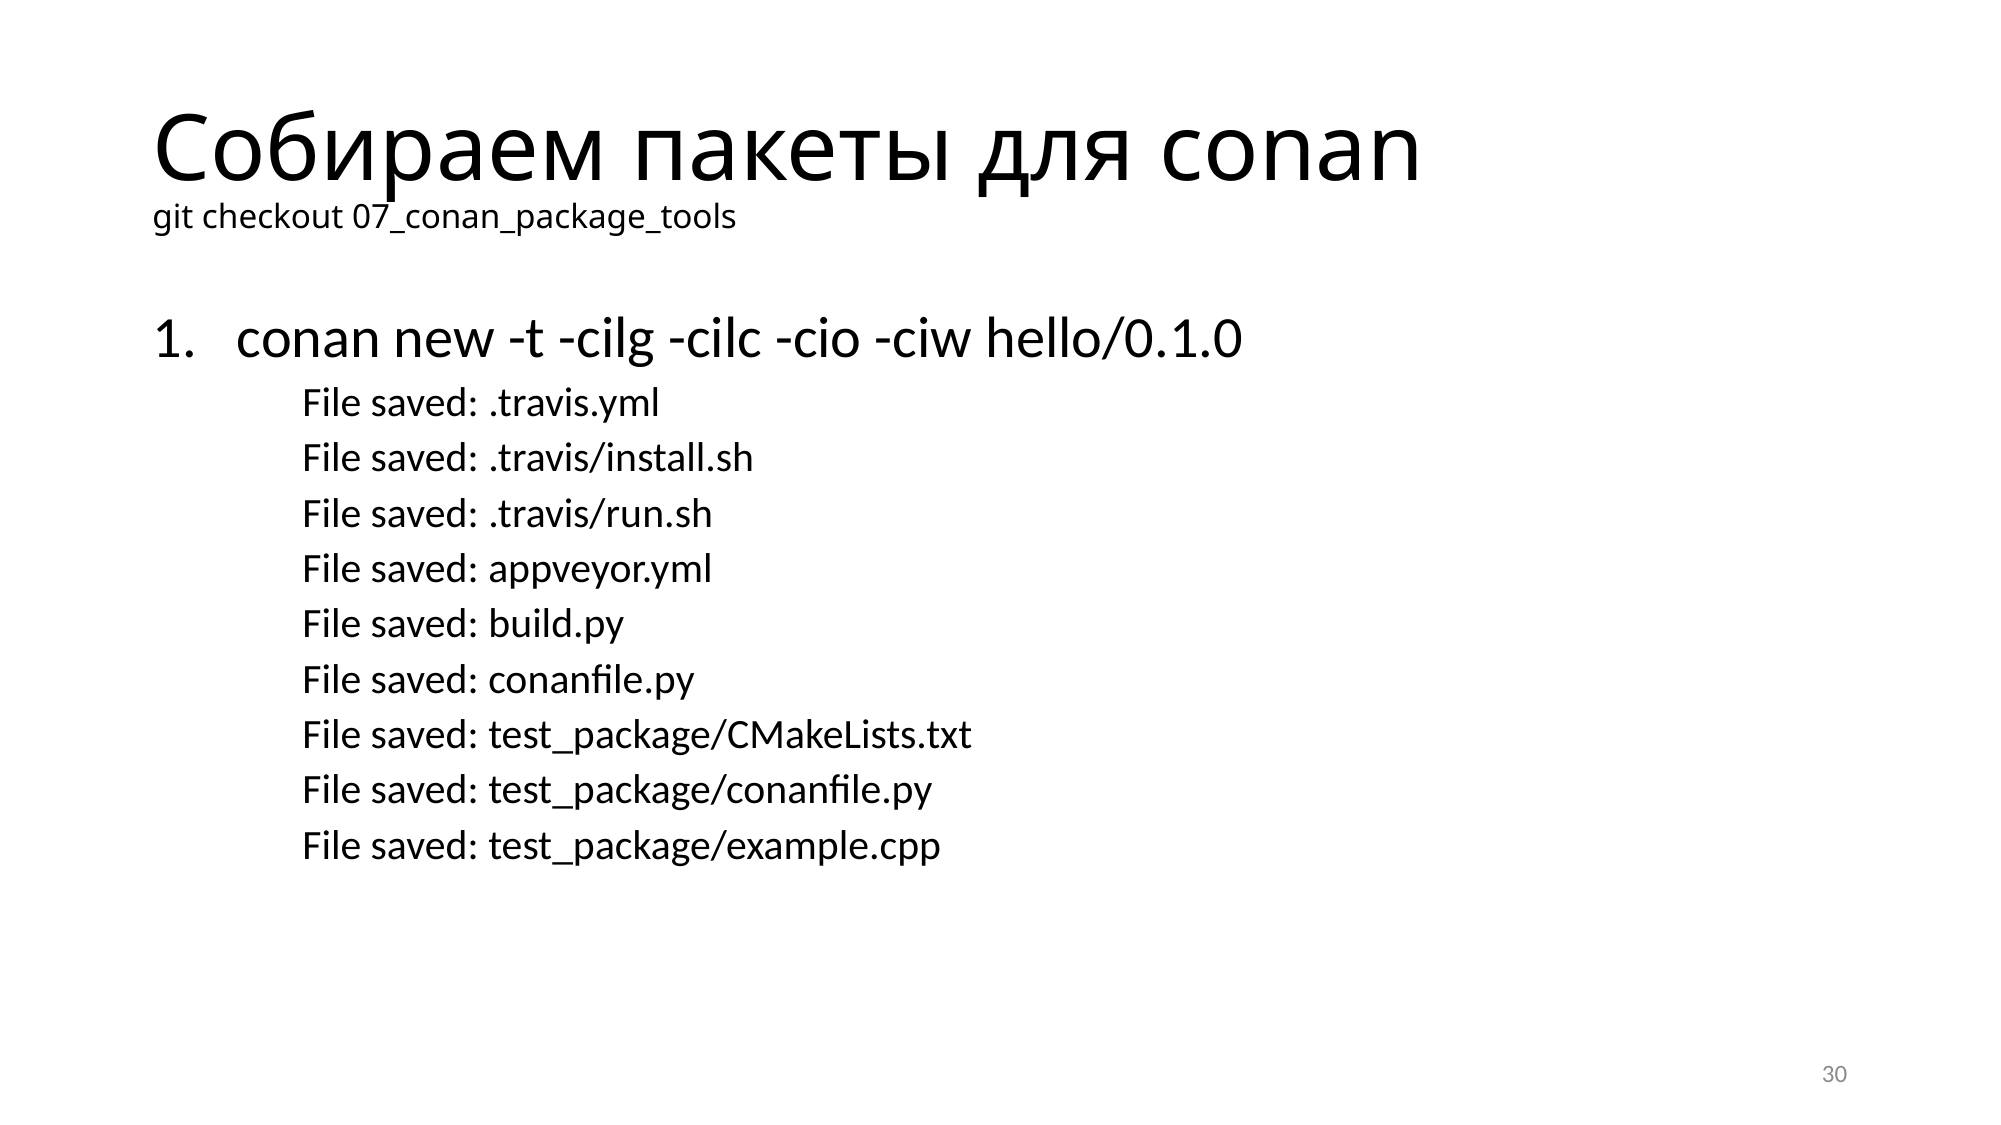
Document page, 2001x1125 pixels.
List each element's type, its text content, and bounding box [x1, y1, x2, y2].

slide_number 30 [1412, 1042, 1863, 1103]
title Собираем пакеты для conan git checkout 07_conan_package_tools [137, 59, 1863, 278]
list conan new -t -cilg -cilc -cio -ciw hello/0.1.0 File saved: .travis.yml File saved: .travis/install.sh File saved: .travis/run.sh File saved: appveyor.yml File saved: build.py File saved: conanfile.py File saved: test_package/CMakeLists.txt File saved: test_package/conanfile.py File saved: test_package/example.cpp [137, 299, 1863, 1014]
